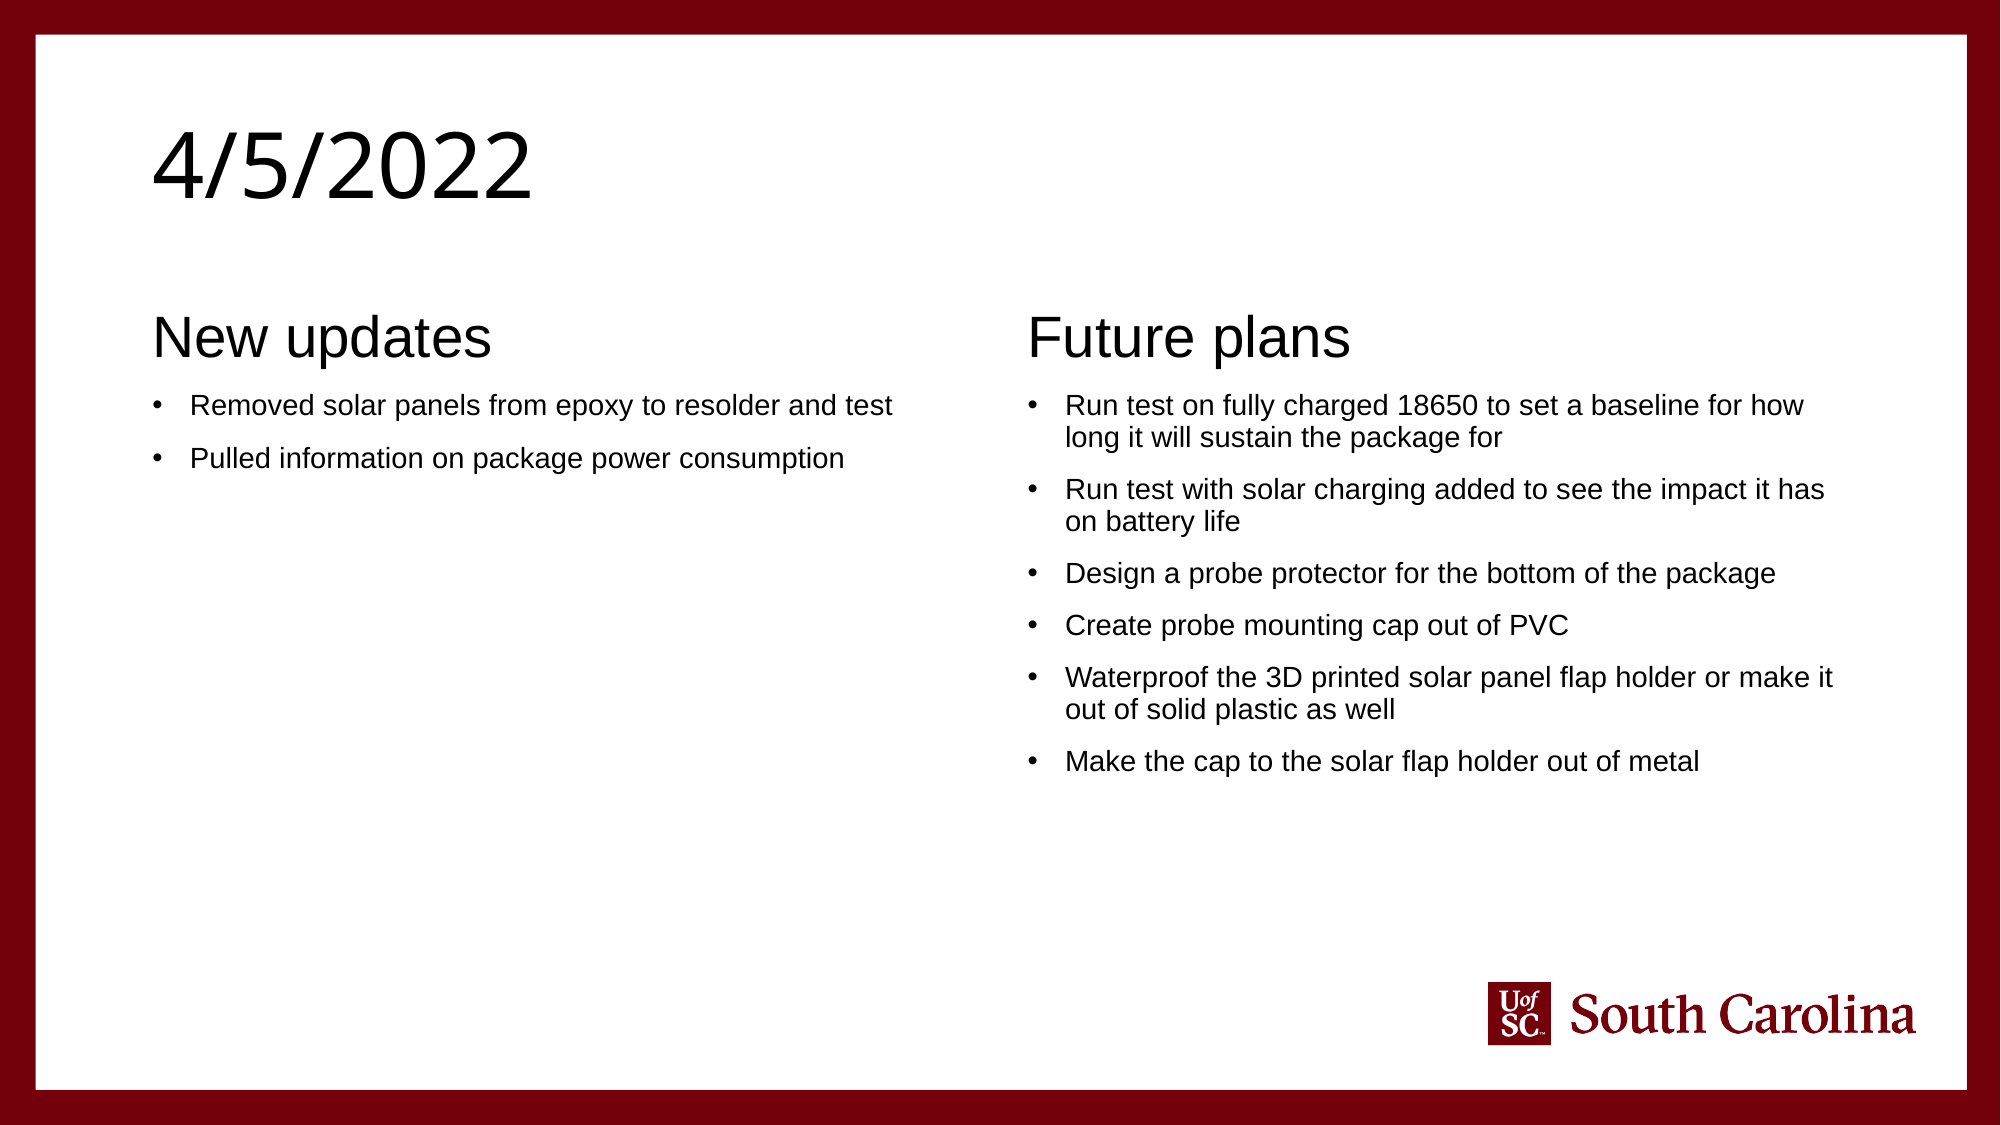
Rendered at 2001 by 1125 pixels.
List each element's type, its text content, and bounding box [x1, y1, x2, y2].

list New updates Removed solar panels from epoxy to resolder and test Pulled information on package power consumption [137, 299, 988, 963]
list Future plans Run test on fully charged 18650 to set a baseline for how long it will sustain the package for Run test with solar charging added to see the impact it has on battery life Design a probe protector for the bottom of the package Create probe mounting cap out of PVC Waterproof the 3D printed solar panel flap holder or make it out of solid plastic as well Make the cap to the solar flap holder out of metal [1012, 299, 1863, 963]
title 4/5/2022 [137, 59, 1863, 278]
picture [0, 0, 2001, 1125]
